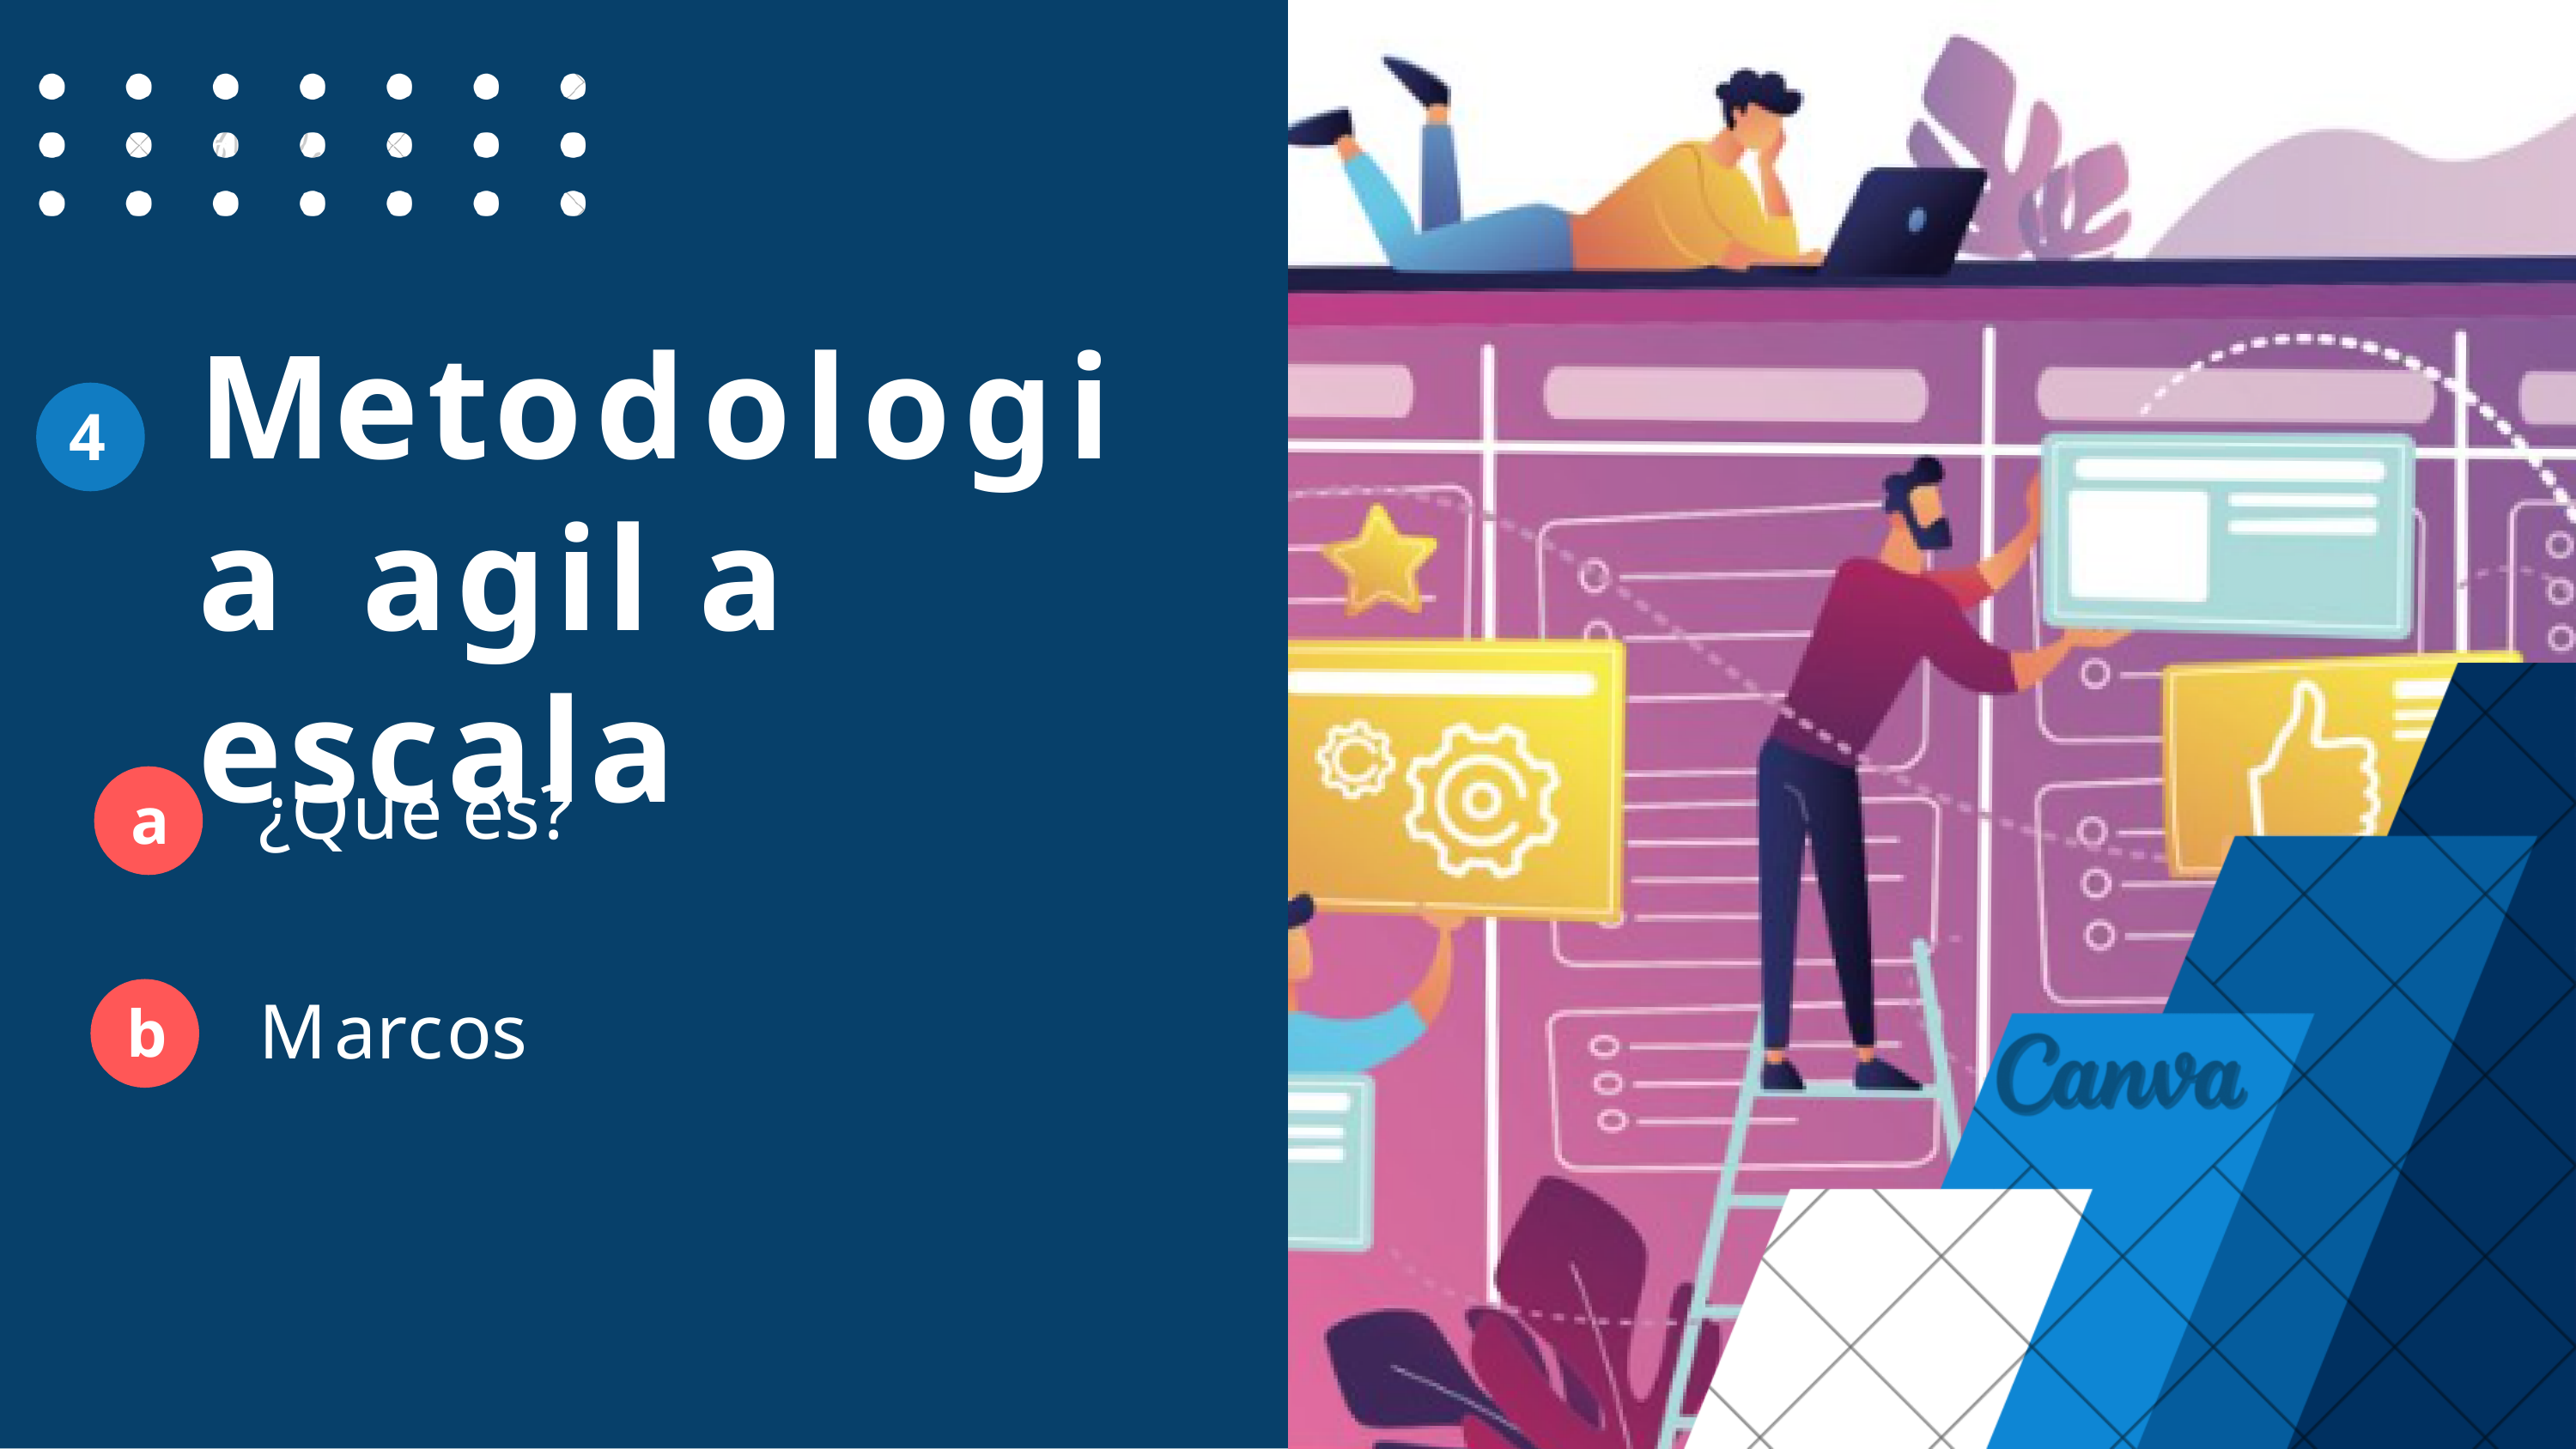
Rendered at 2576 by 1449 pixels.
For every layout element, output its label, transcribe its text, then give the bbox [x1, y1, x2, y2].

text_box b [125, 991, 173, 1070]
text_box [90, 979, 200, 1088]
title Metodologia agil a escala [196, 314, 1193, 832]
picture [1287, 0, 2576, 1449]
text_box [36, 382, 145, 492]
text_box [94, 766, 204, 876]
text_box 4 [67, 394, 114, 474]
text_box ¿Que es? [257, 762, 582, 855]
text_box a [129, 778, 168, 858]
picture [0, 73, 586, 216]
text_box Marcos [257, 981, 531, 1074]
